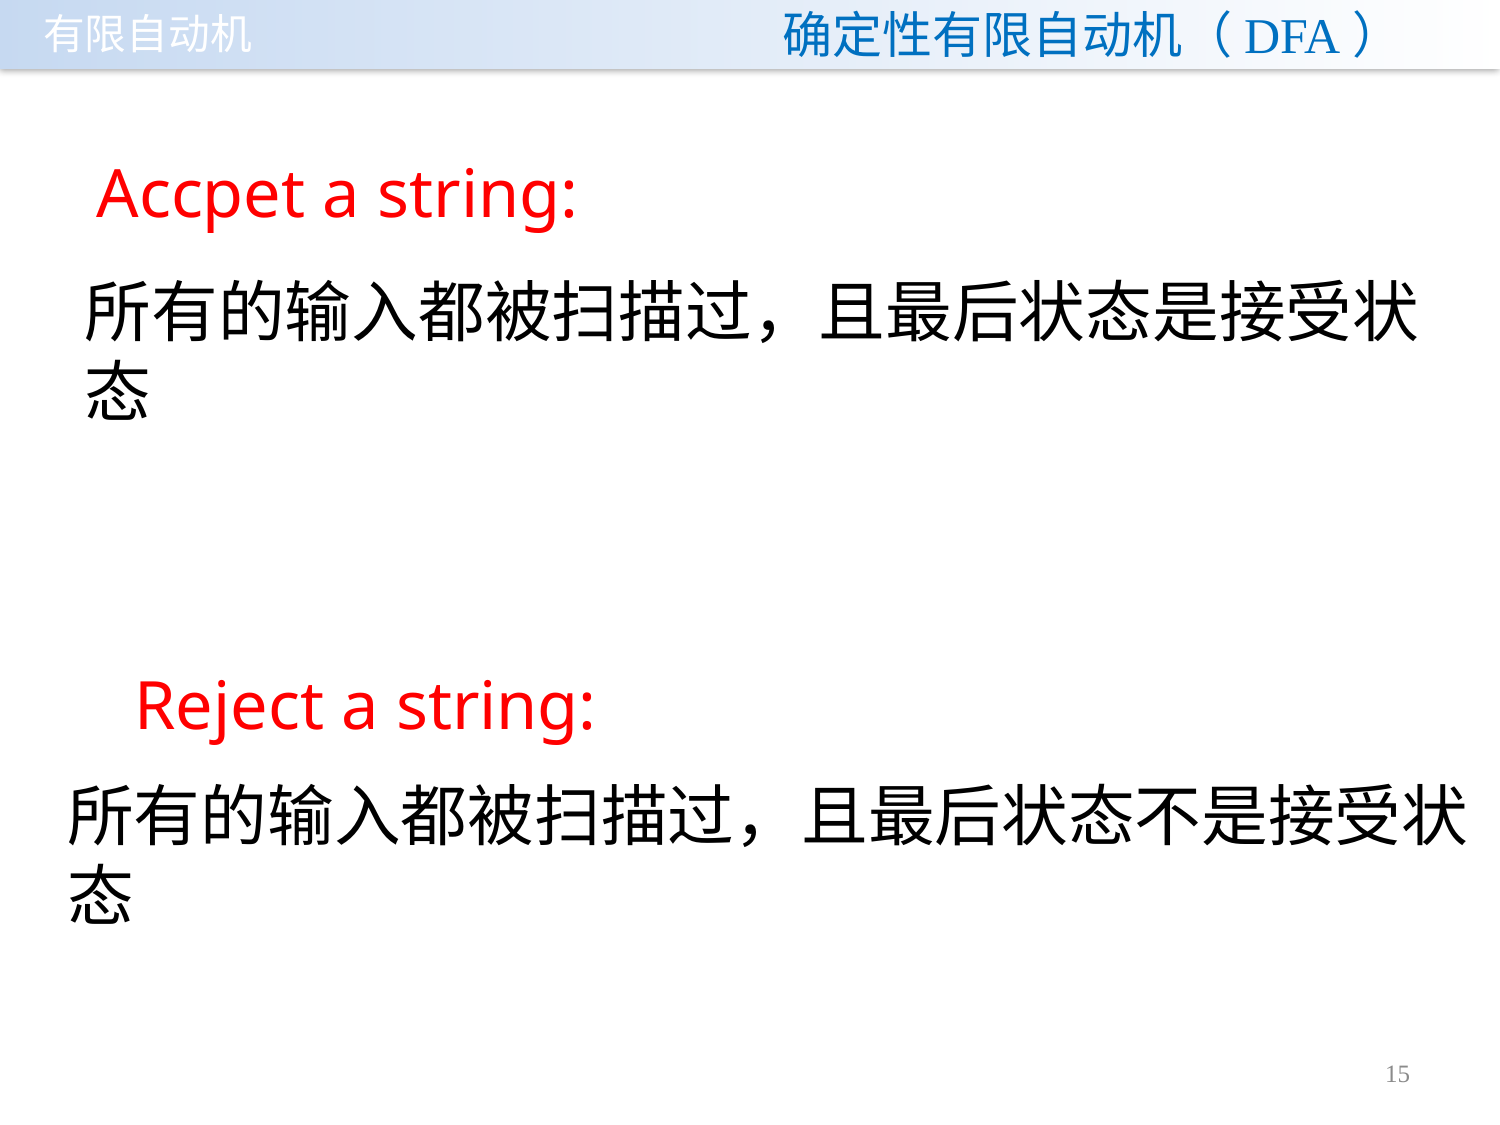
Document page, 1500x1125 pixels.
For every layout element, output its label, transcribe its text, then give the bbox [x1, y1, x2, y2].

text_box Reject a string: [119, 655, 613, 751]
text_box Accpet a string: [81, 143, 594, 239]
text_box 所有的输入都被扫描过，且最后状态是接受状态 [70, 262, 1471, 438]
slide_number 15 [1074, 1042, 1425, 1103]
text_box 所有的输入都被扫描过，且最后状态不是接受状态 [52, 766, 1500, 941]
title 确定性有限自动机（DFA） [702, 0, 1483, 68]
